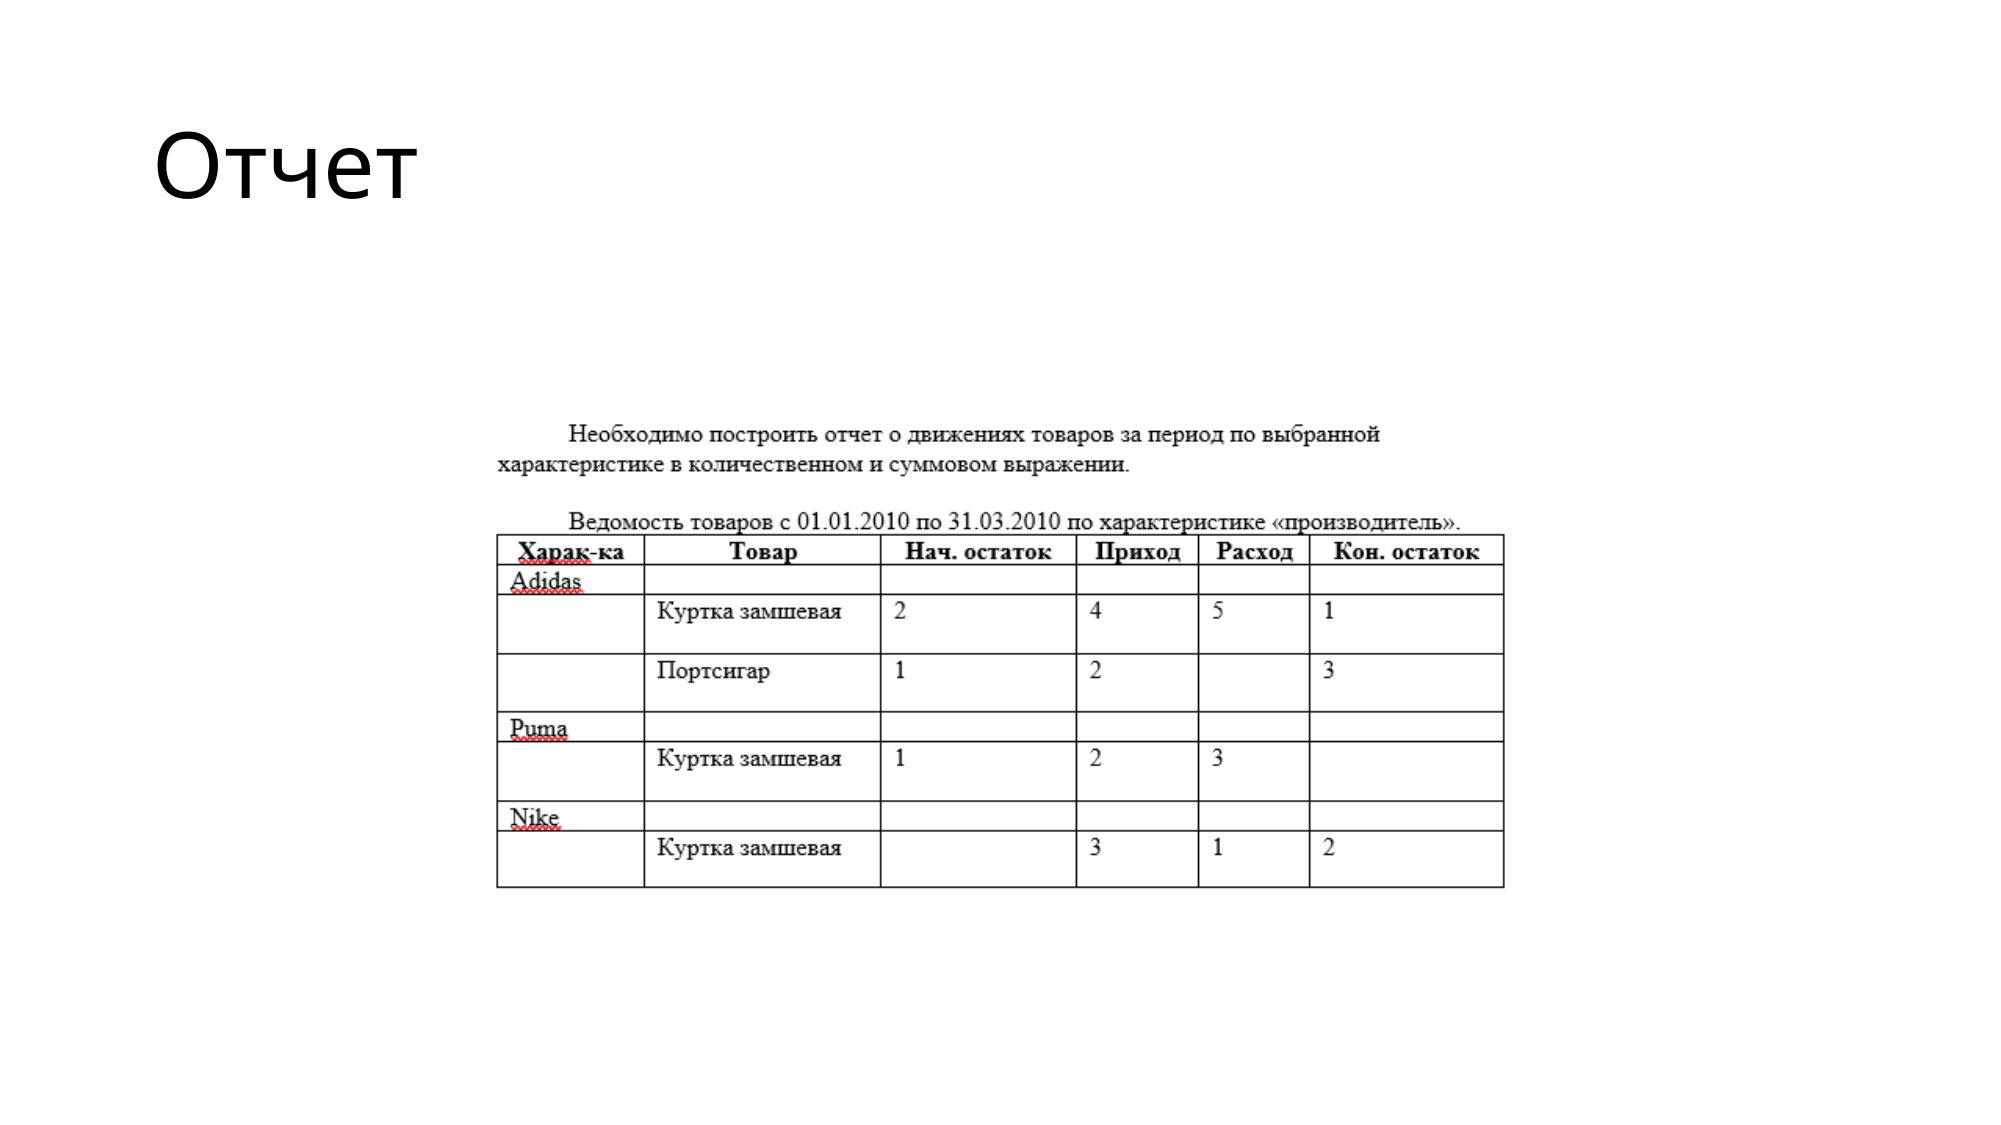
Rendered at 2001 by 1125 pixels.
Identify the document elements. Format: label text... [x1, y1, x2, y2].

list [492, 420, 1508, 893]
title Отчет [137, 59, 1863, 278]
